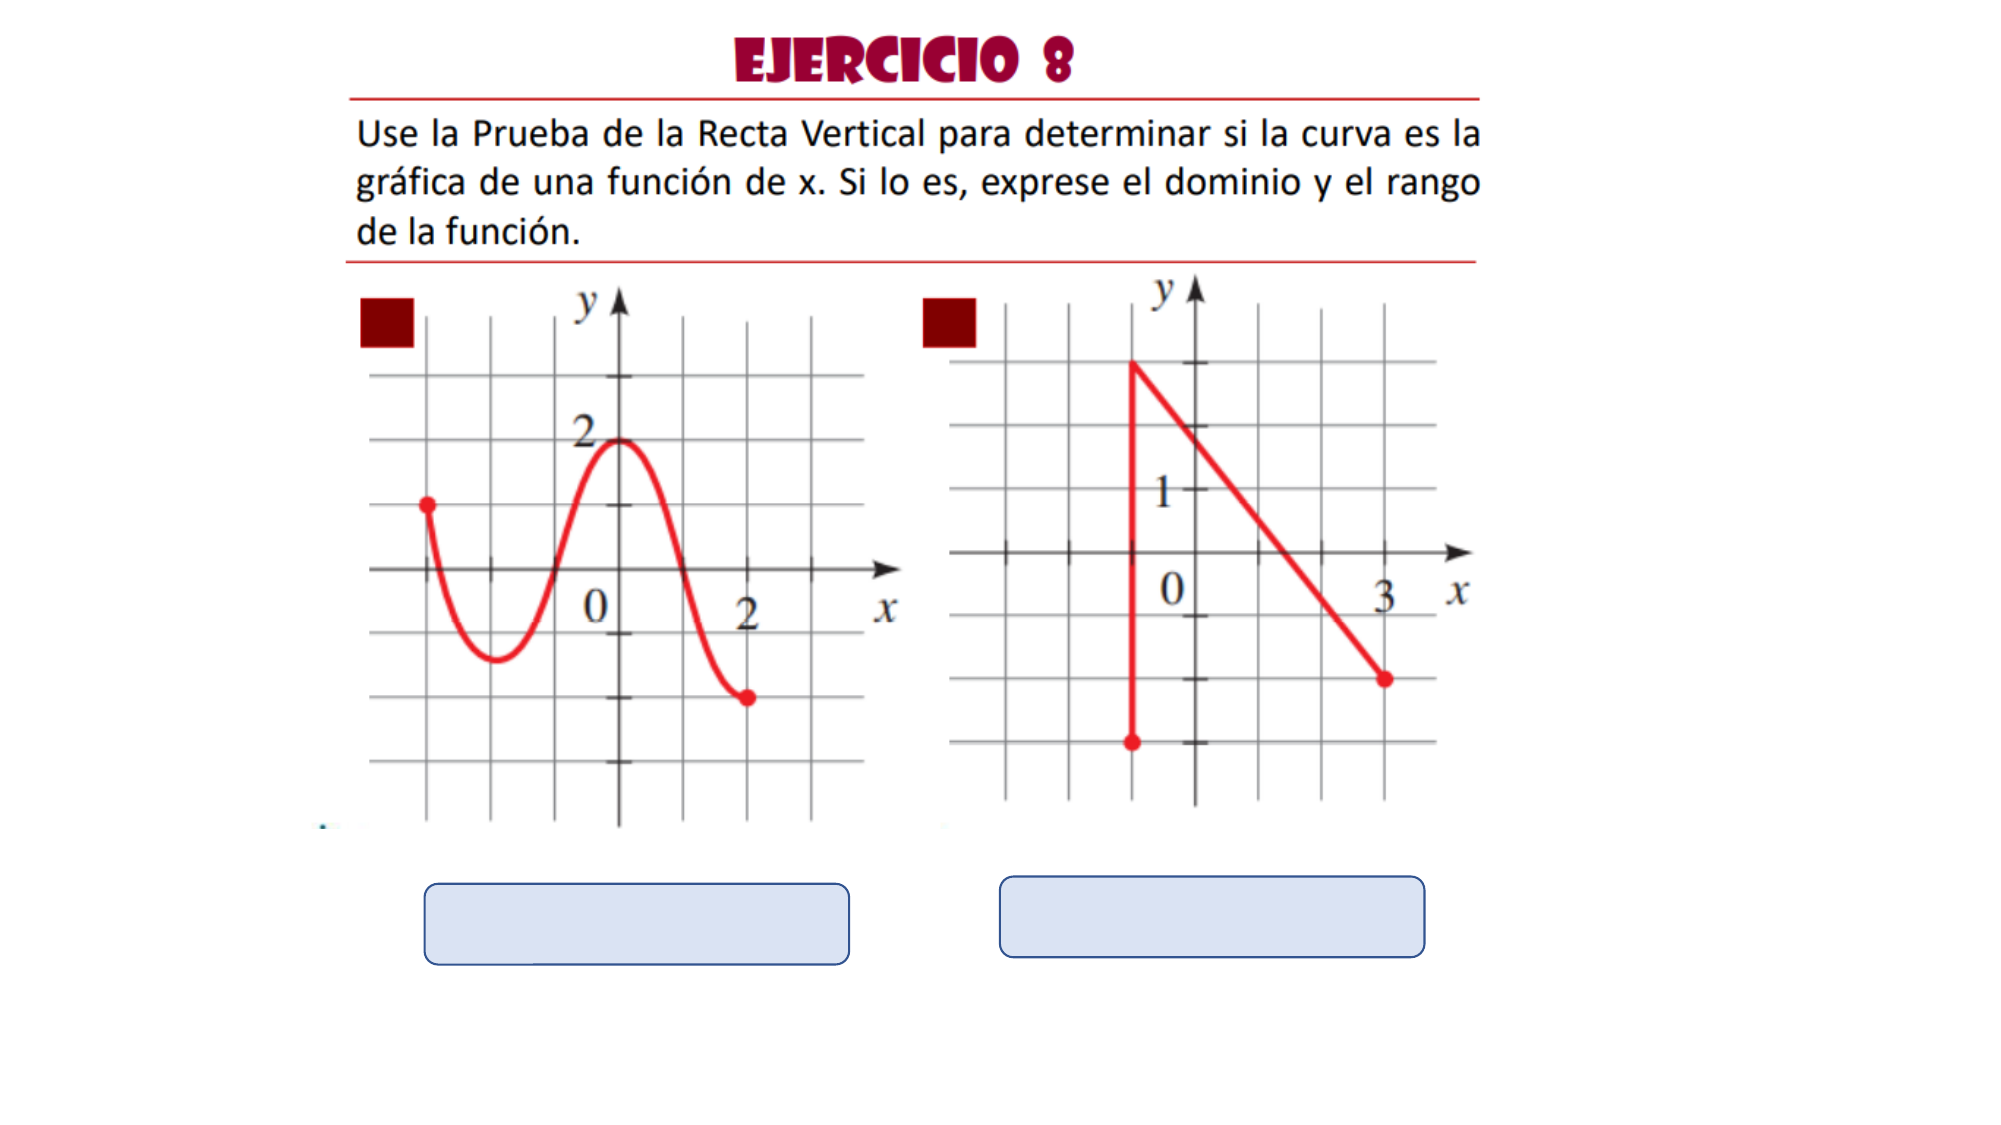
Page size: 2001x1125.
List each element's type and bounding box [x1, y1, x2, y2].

text_box [998, 875, 1426, 959]
text_box [423, 882, 851, 966]
picture [311, 20, 1510, 829]
